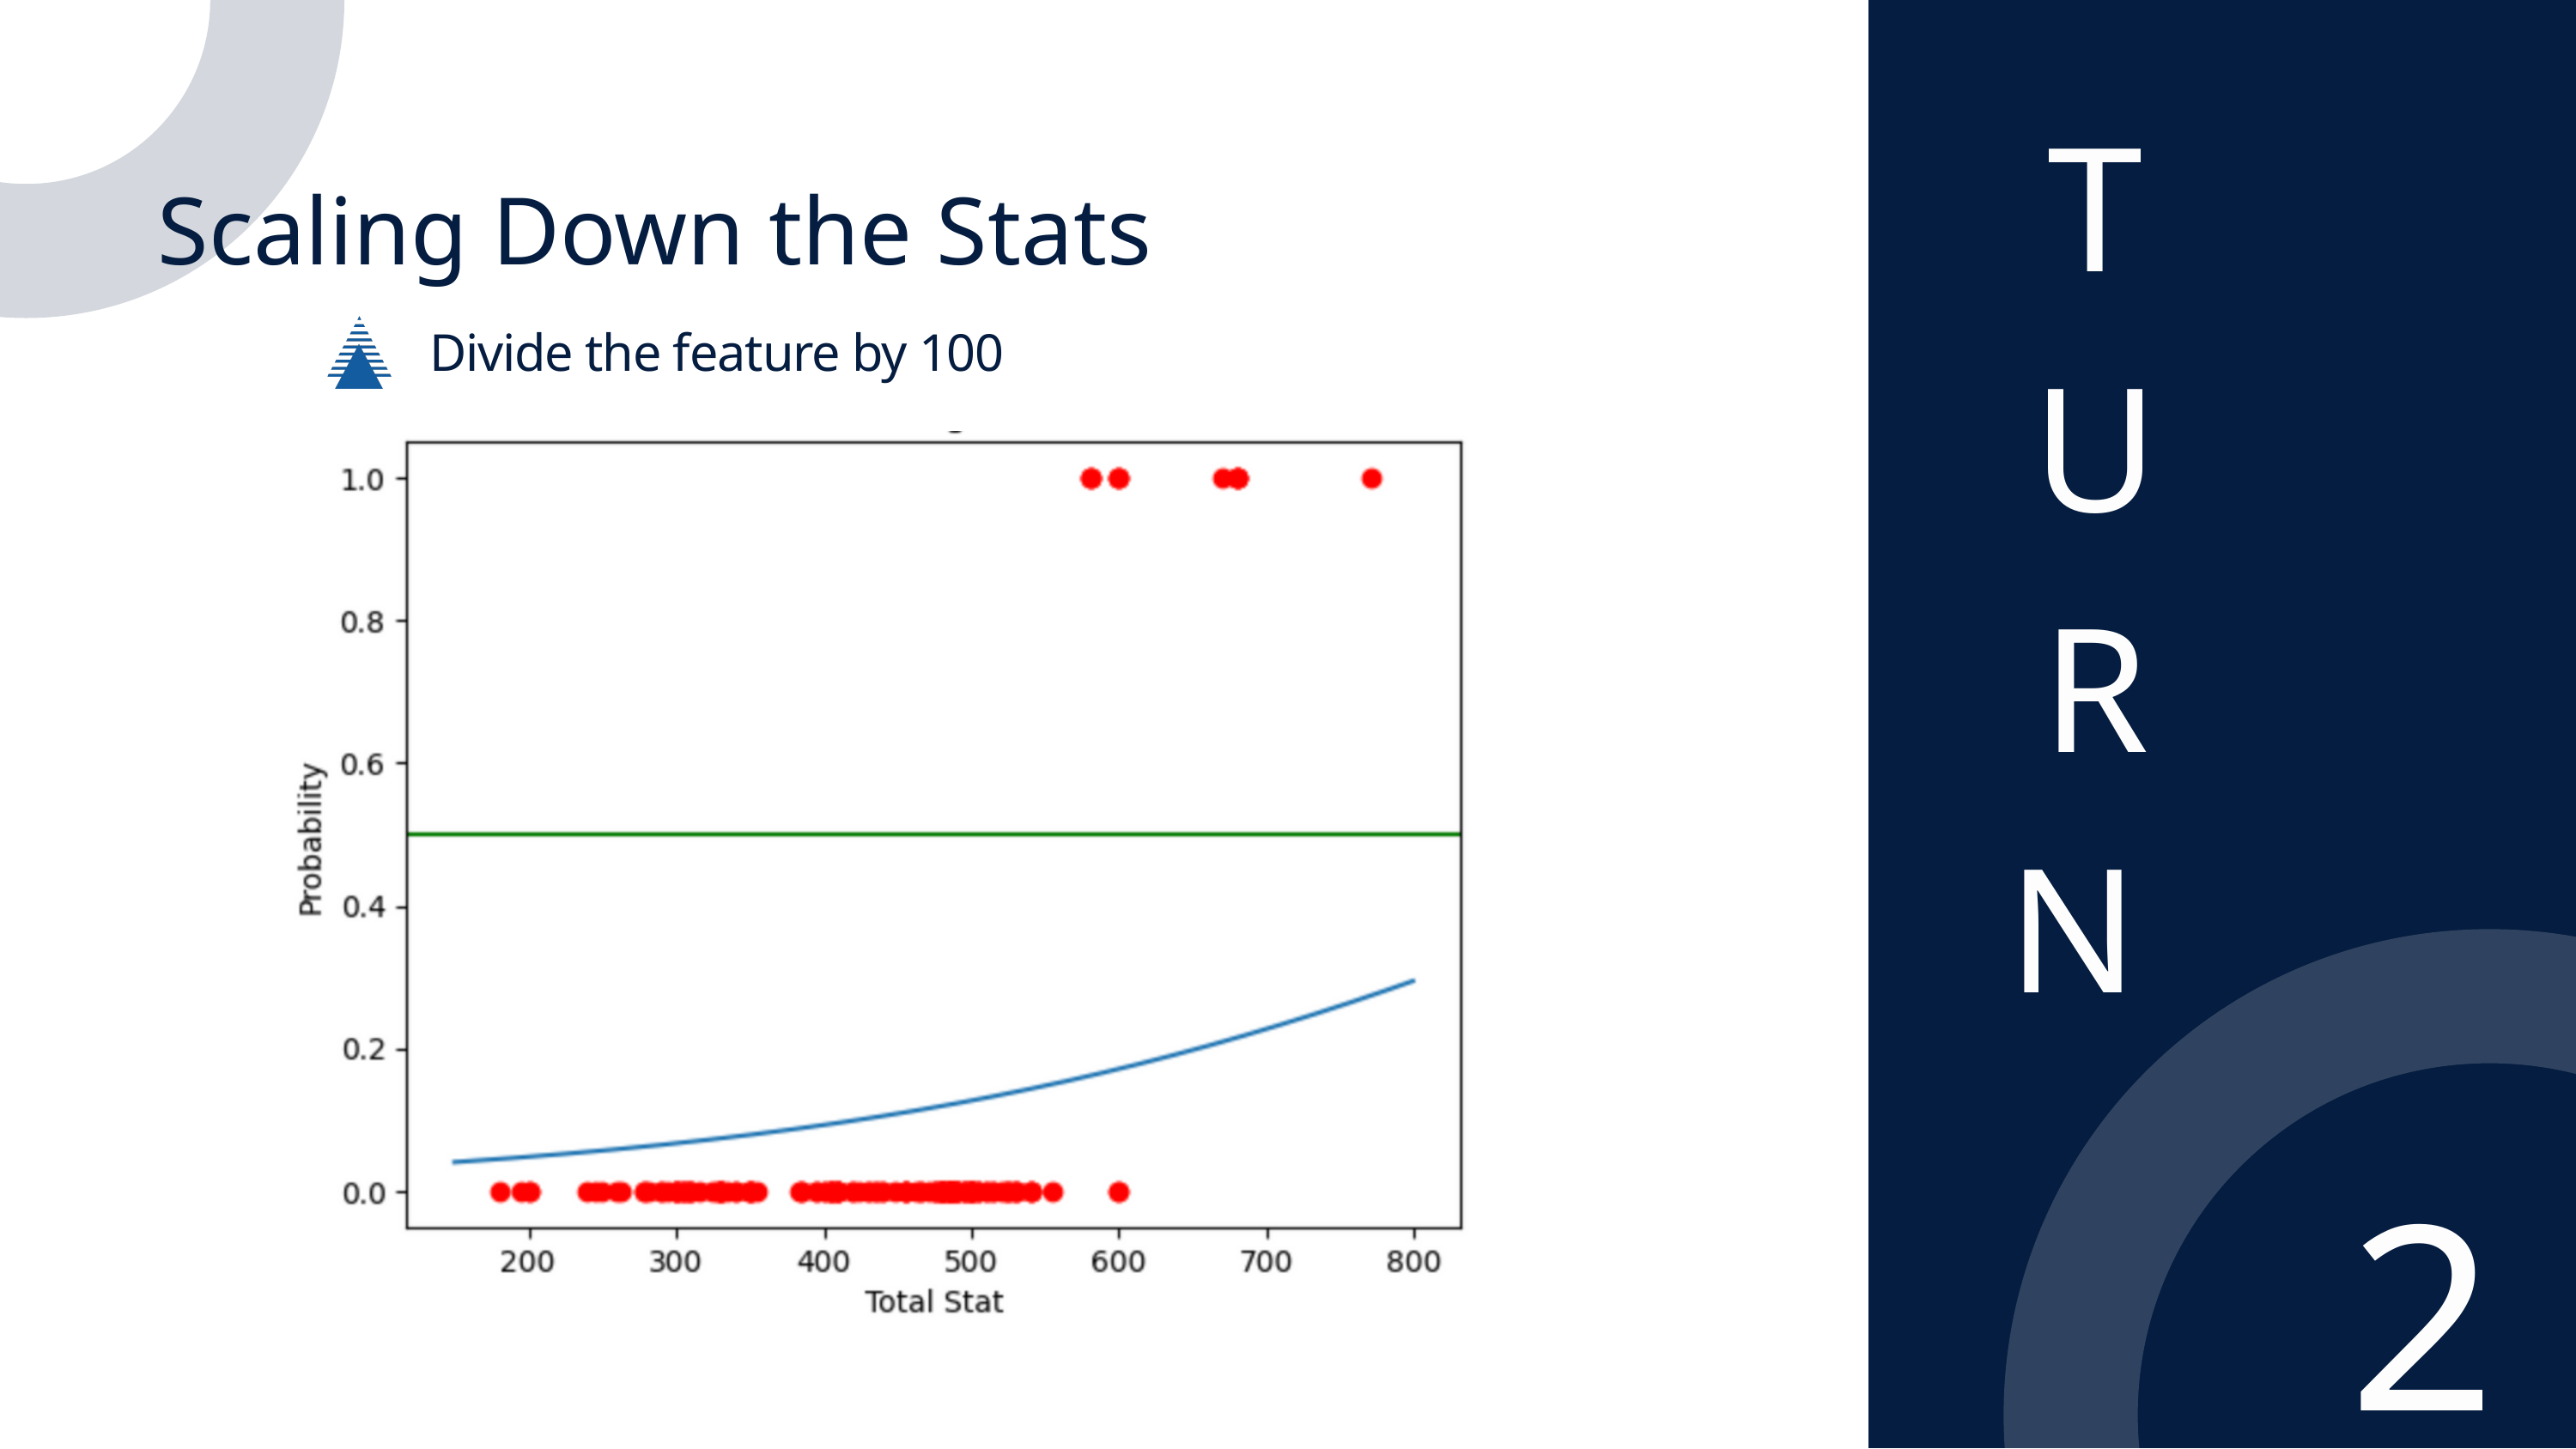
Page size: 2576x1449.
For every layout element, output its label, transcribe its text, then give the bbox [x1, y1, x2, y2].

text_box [1868, 0, 2576, 1449]
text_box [0, 0, 278, 252]
text_box Scaling Down the Stats [158, 153, 1255, 284]
text_box [327, 316, 392, 389]
text_box [276, 431, 1479, 1340]
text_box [2070, 996, 2576, 1449]
text_box Divide the feature by 100 [428, 309, 1314, 381]
